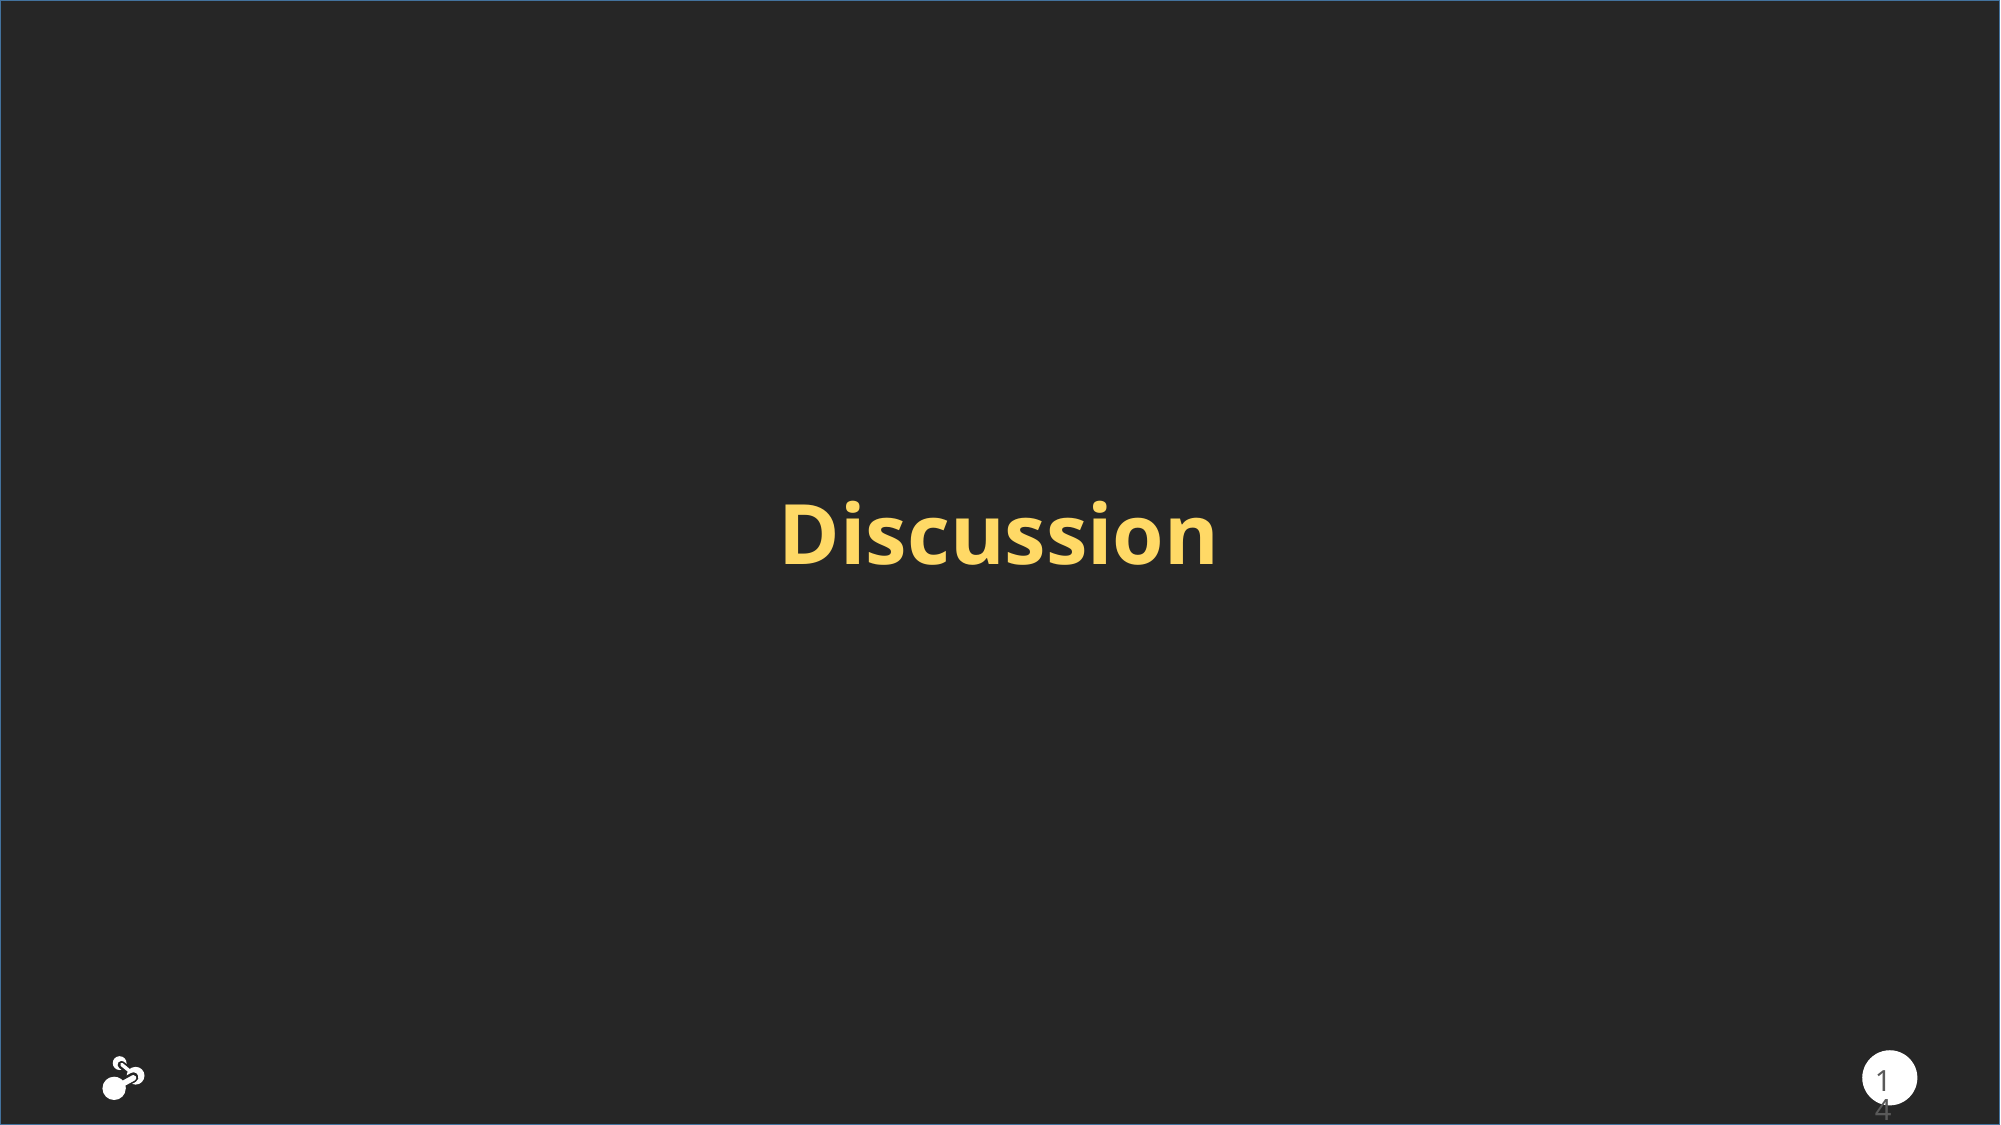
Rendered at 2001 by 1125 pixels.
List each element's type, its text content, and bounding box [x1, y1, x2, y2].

text_box Discussion [249, 486, 1750, 590]
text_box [1859, 1050, 1920, 1106]
text_box [0, 0, 2000, 1125]
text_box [102, 1056, 145, 1100]
